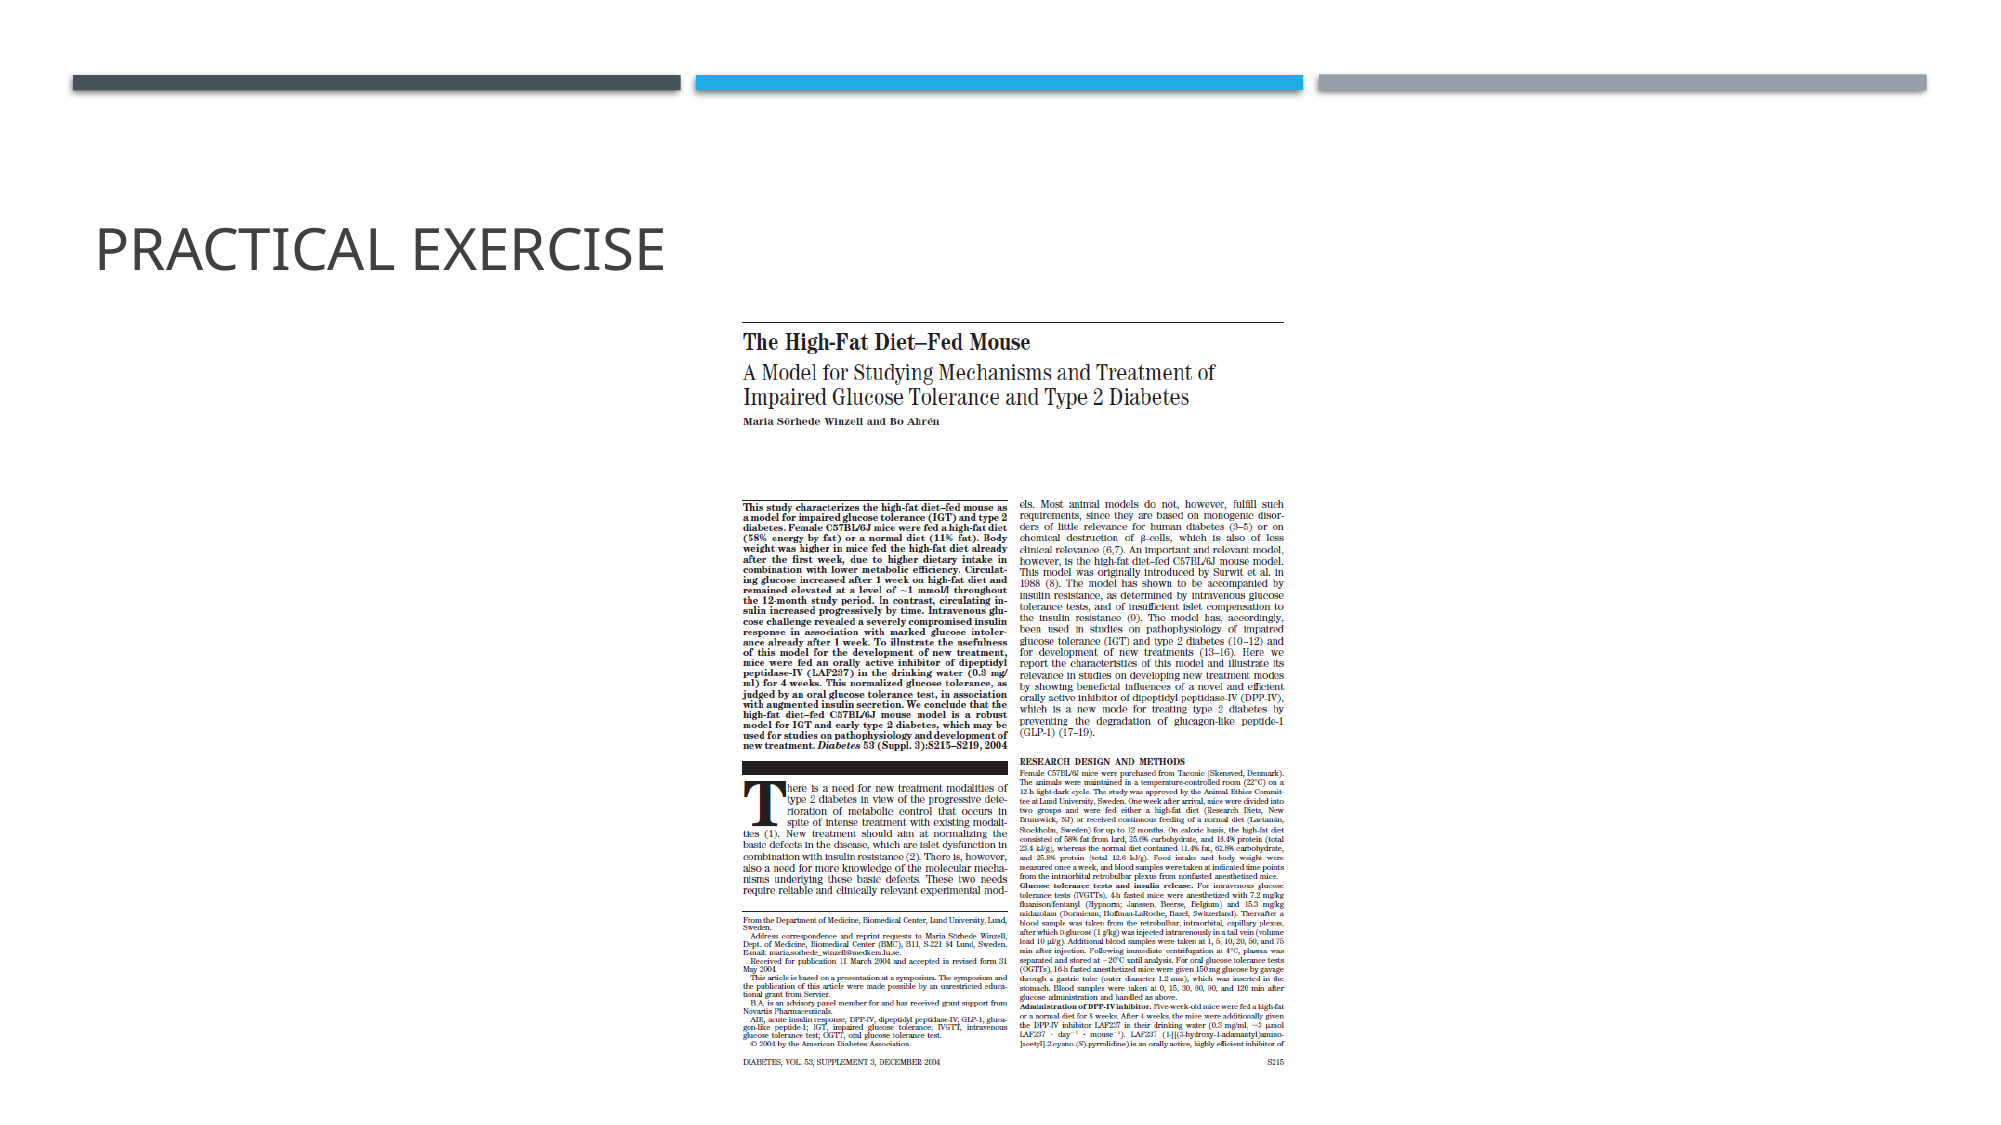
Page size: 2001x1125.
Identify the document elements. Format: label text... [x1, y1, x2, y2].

title Practical exercise [94, 119, 1904, 282]
picture [712, 304, 1311, 1085]
